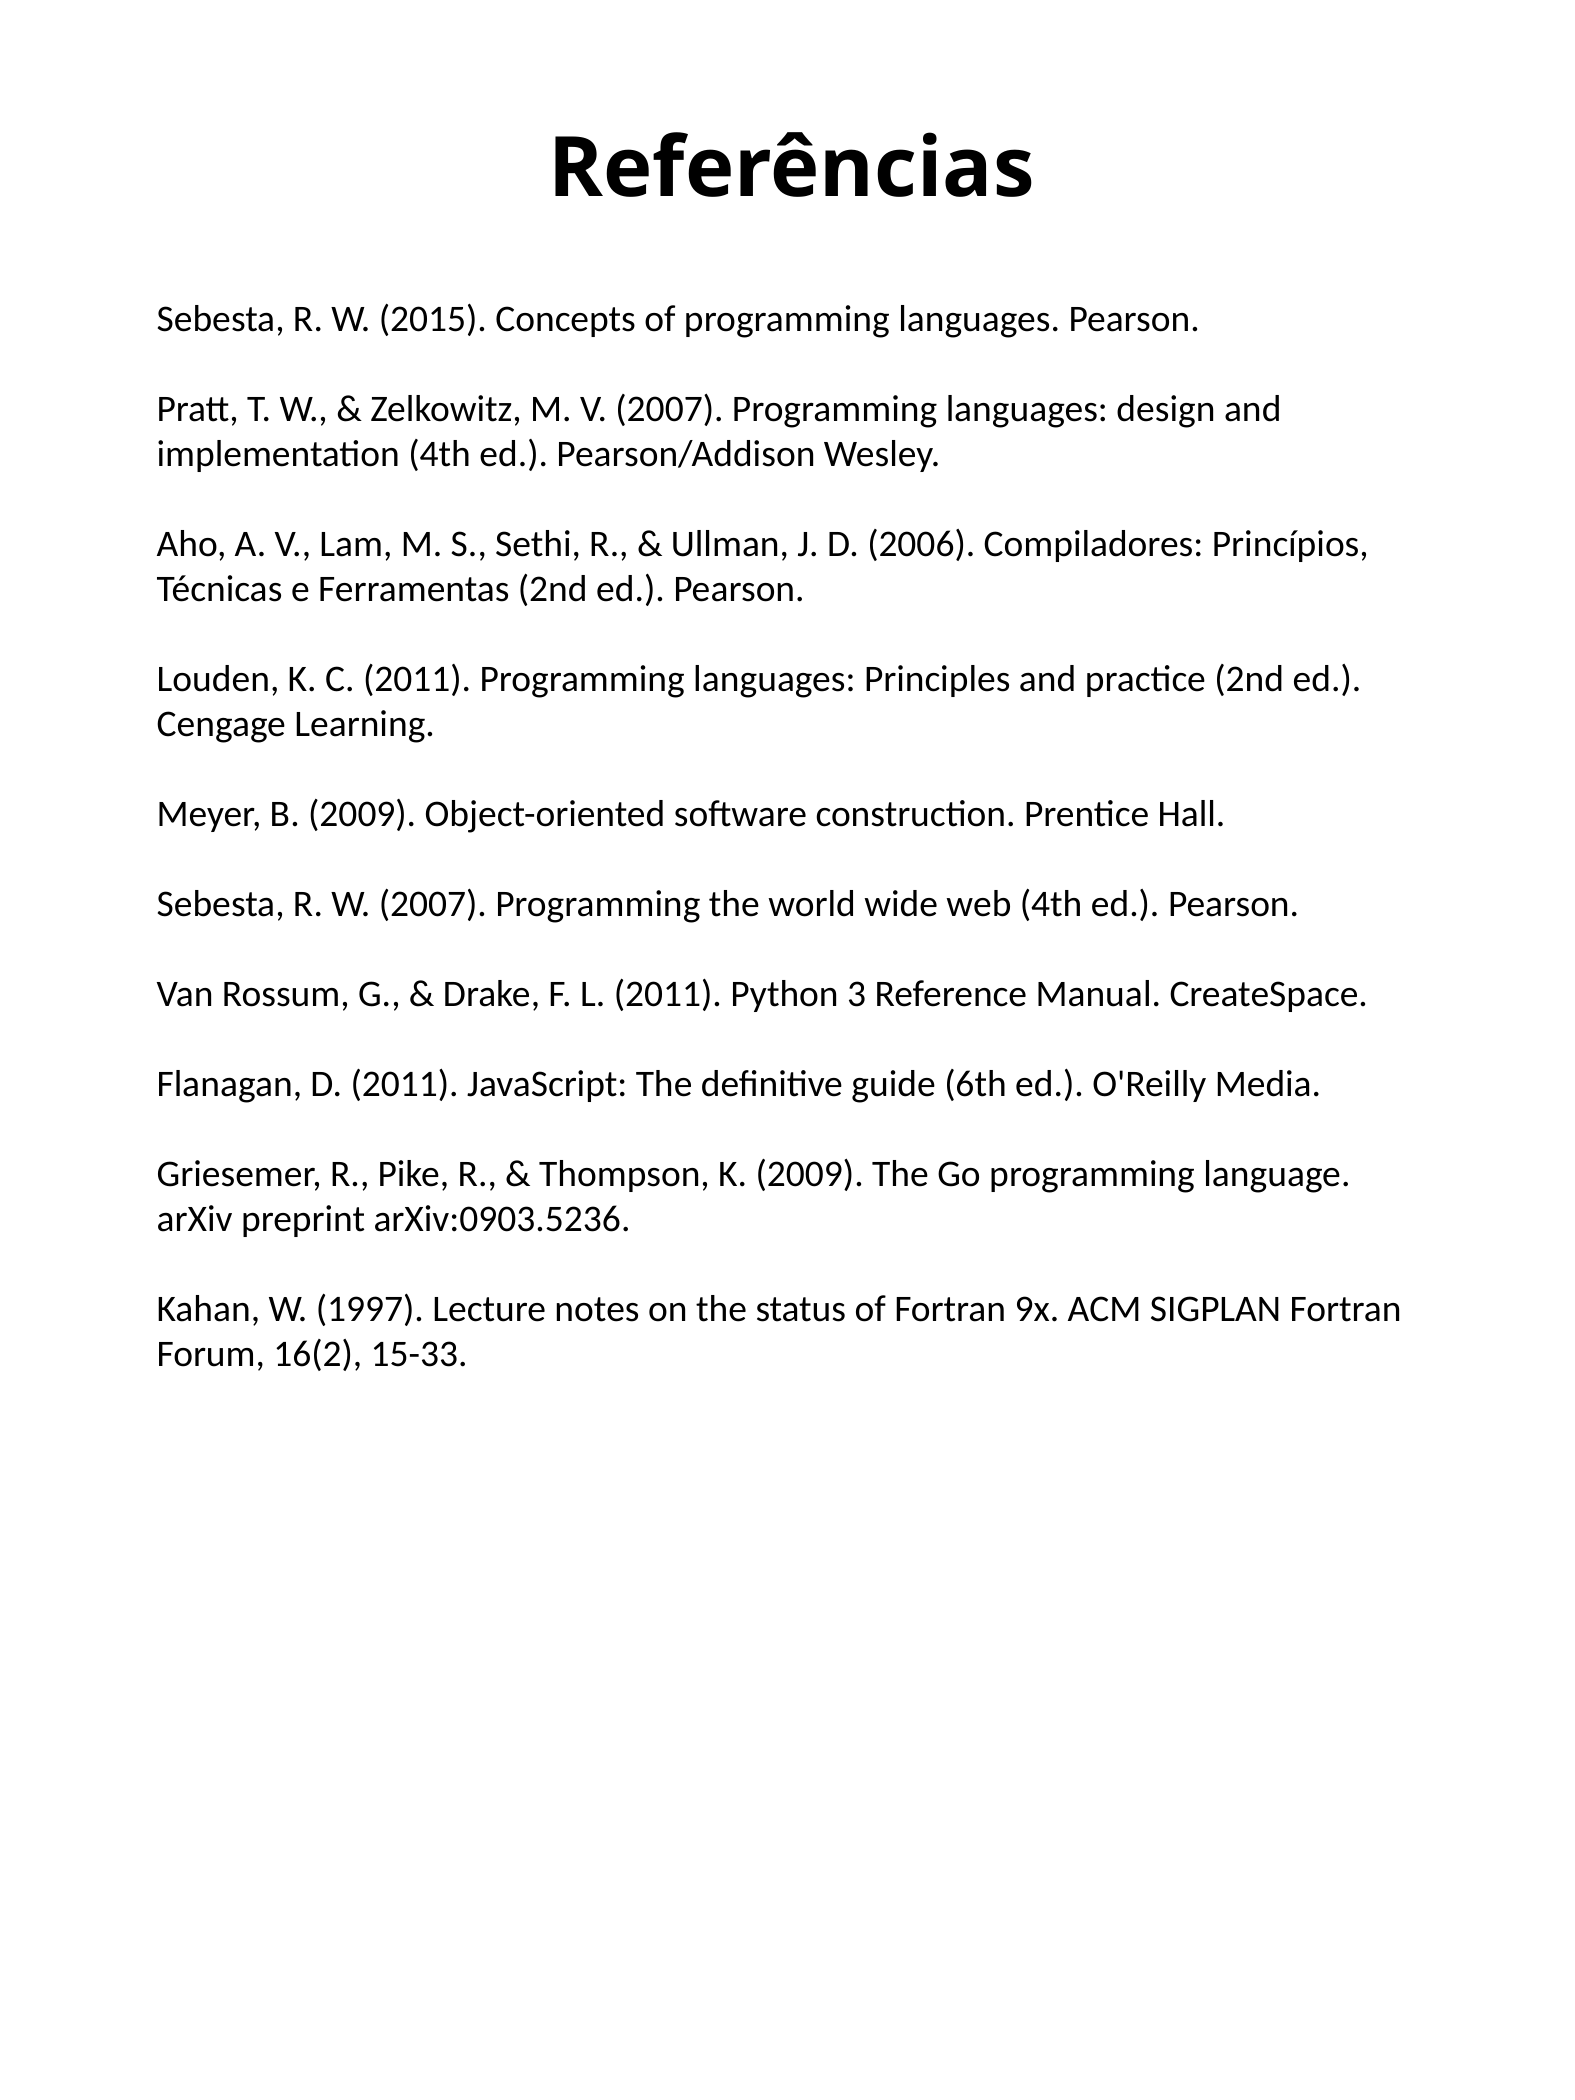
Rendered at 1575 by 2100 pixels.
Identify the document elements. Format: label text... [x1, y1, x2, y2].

text_box Referências [337, 105, 1246, 221]
text_box Sebesta, R. W. (2015). Concepts of programming languages. Pearson. Pratt, T. W., & Zelkowitz, M. V. (2007). Programming languages: design and implementation (4th ed.). Pearson/Addison Wesley. Aho, A. V., Lam, M. S., Sethi, R., & Ullman, J. D. (2006). Compiladores: Princípios, Técnicas e Ferramentas (2nd ed.). Pearson. Louden, K. C. (2011). Programming languages: Principles and practice (2nd ed.). Cengage Learning. Meyer, B. (2009). Object-oriented software construction. Prentice Hall. Sebesta, R. W. (2007). Programming the world wide web (4th ed.). Pearson. Van Rossum, G., & Drake, F. L. (2011). Python 3 Reference Manual. CreateSpace. Flanagan, D. (2011). JavaScript: The definitive guide (6th ed.). O'Reilly Media. Griesemer, R., Pike, R., & Thompson, K. (2009). The Go programming language. arXiv preprint arXiv:0903.5236. Kahan, W. (1997). Lecture notes on the status of Fortran 9x. ACM SIGPLAN Fortran Forum, 16(2), 15-33. [141, 286, 1436, 1382]
